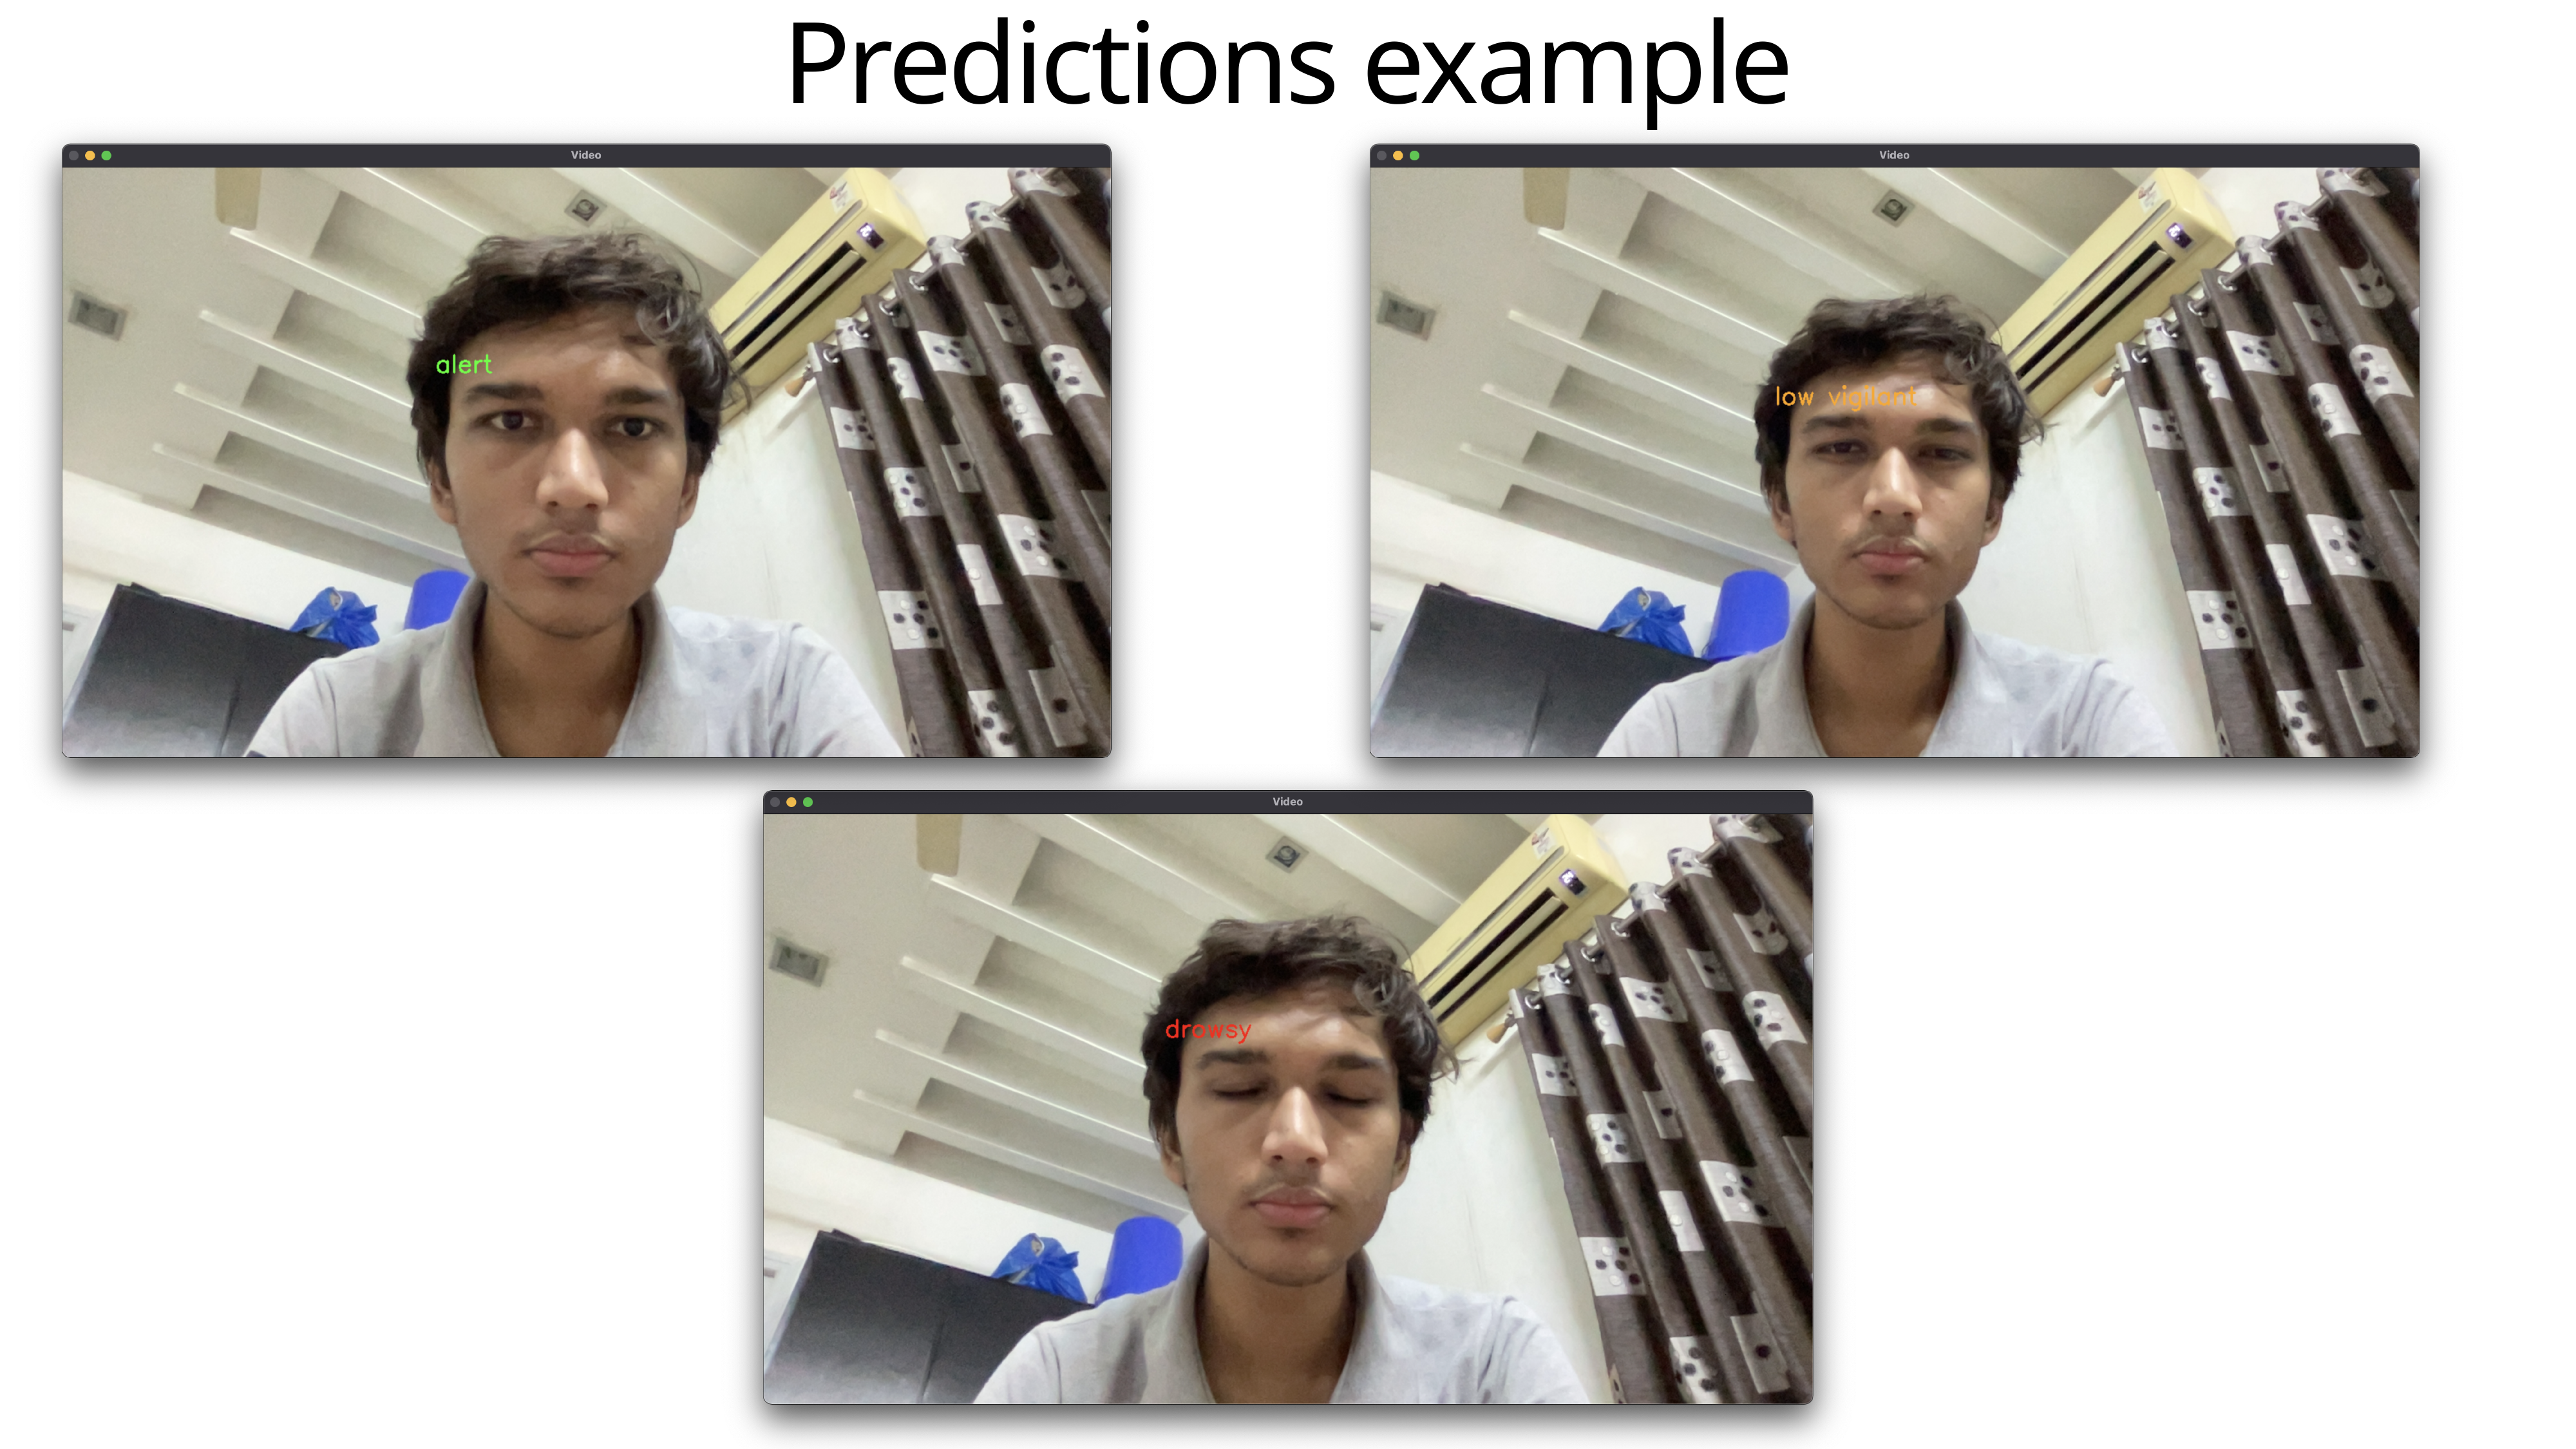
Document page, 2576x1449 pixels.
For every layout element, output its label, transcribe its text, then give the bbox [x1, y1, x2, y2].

title Predictions example [133, 0, 2443, 131]
picture [15, 112, 2465, 1449]
